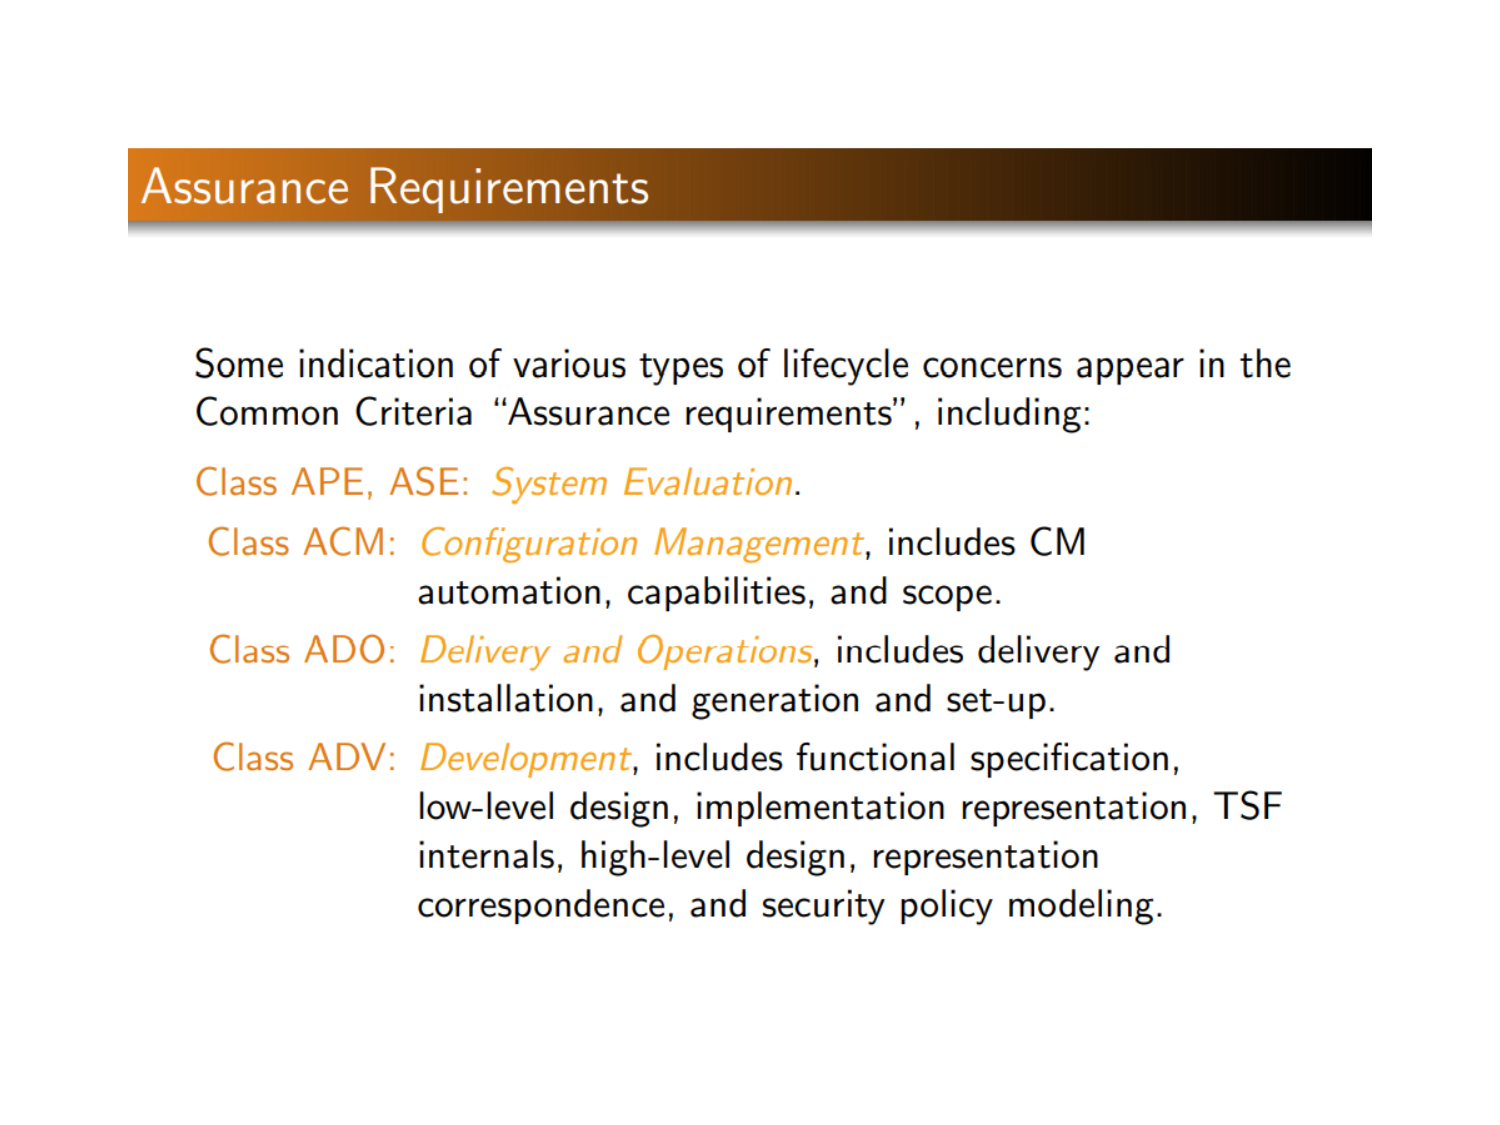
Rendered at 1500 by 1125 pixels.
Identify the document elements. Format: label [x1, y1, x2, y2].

picture [127, 142, 1373, 983]
